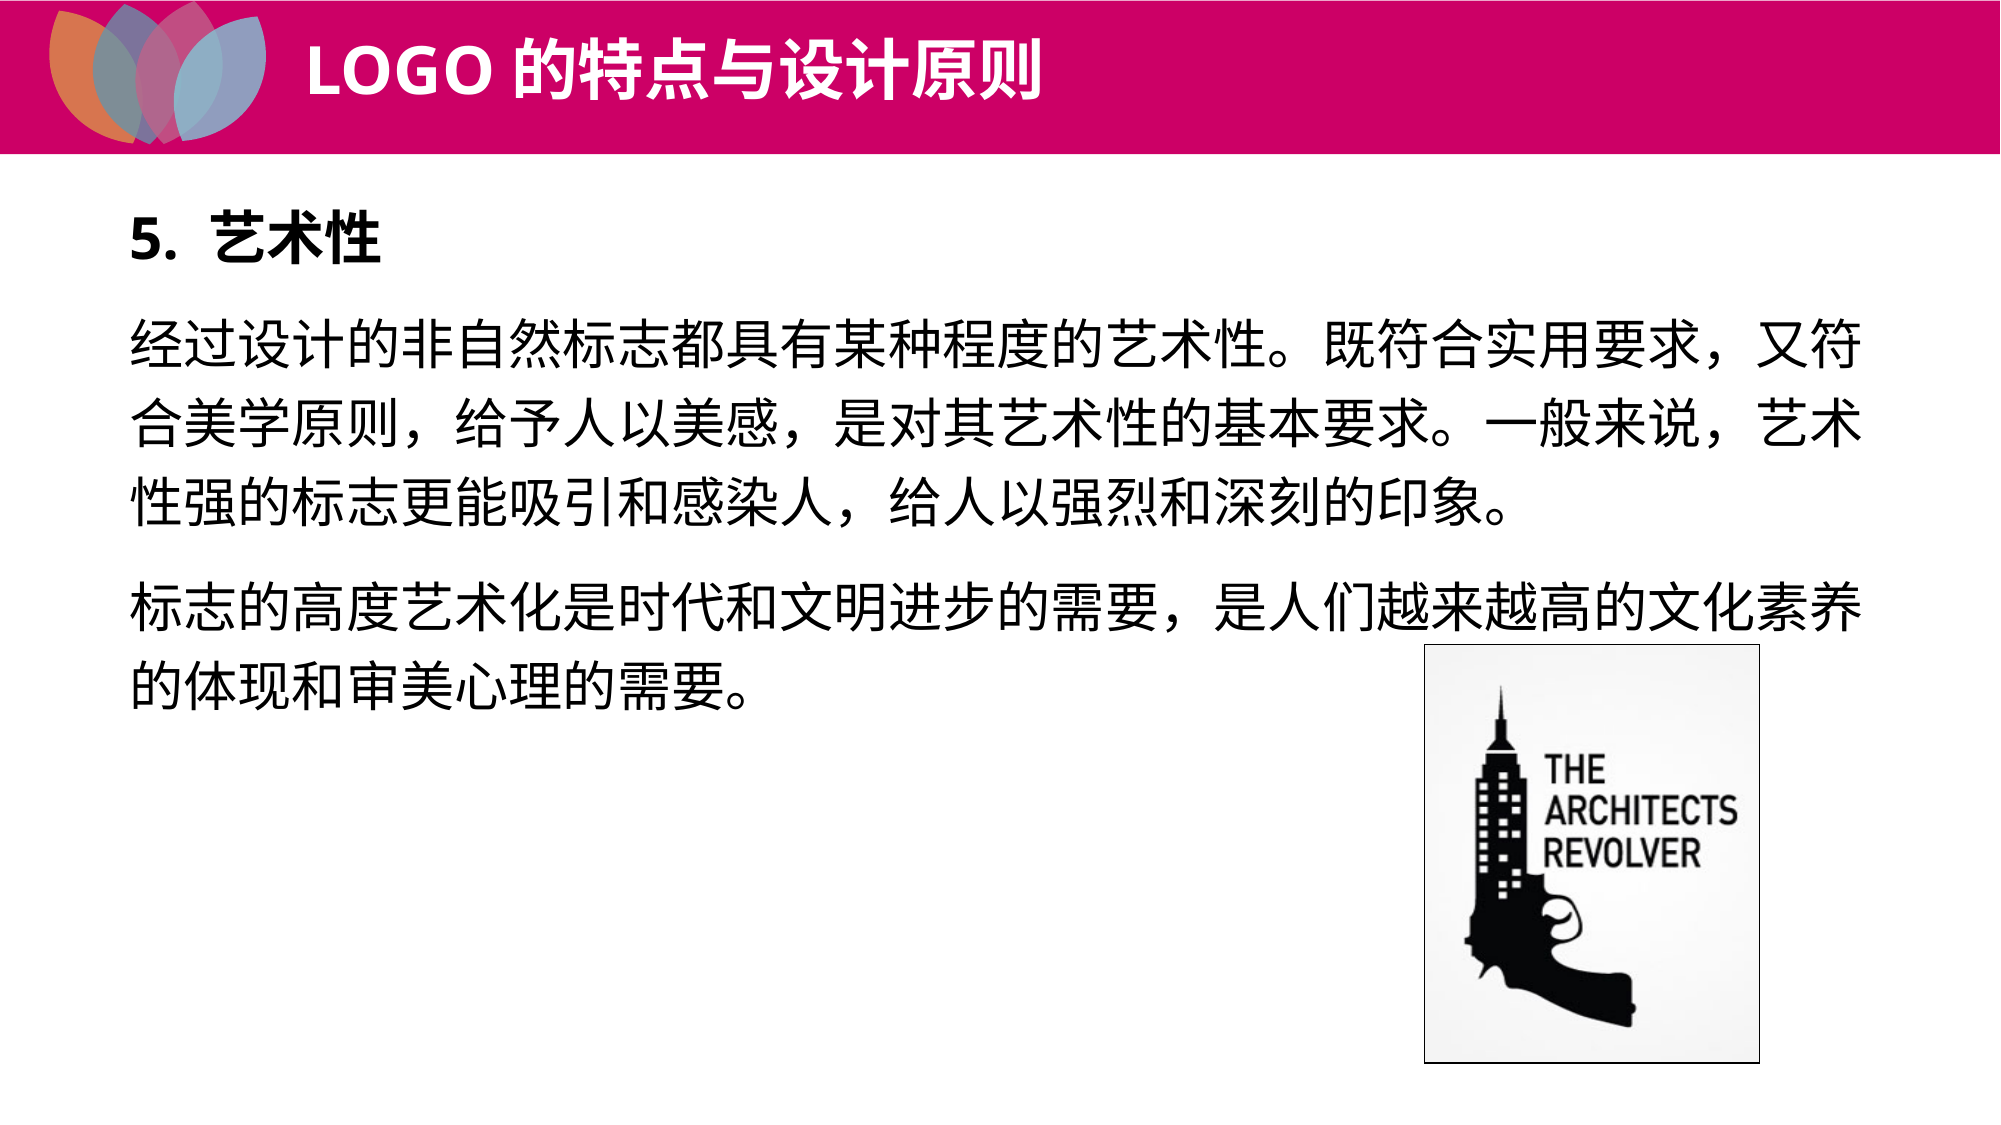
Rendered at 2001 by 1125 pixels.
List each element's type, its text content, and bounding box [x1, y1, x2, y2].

list 5. 艺术性 经过设计的非自然标志都具有某种程度的艺术性。既符合实用要求，又符合美学原则，给予人以美感，是对其艺术性的基本要求。一般来说，艺术性强的标志更能吸引和感染人，给人以强烈和深刻的印象。 标志的高度艺术化是时代和文明进步的需要，是人们越来越高的文化素养的体现和审美心理的需要。 [114, 184, 1886, 1106]
text_box LOGO的特点与设计原则 [289, 20, 1473, 116]
picture [1425, 645, 1759, 1063]
